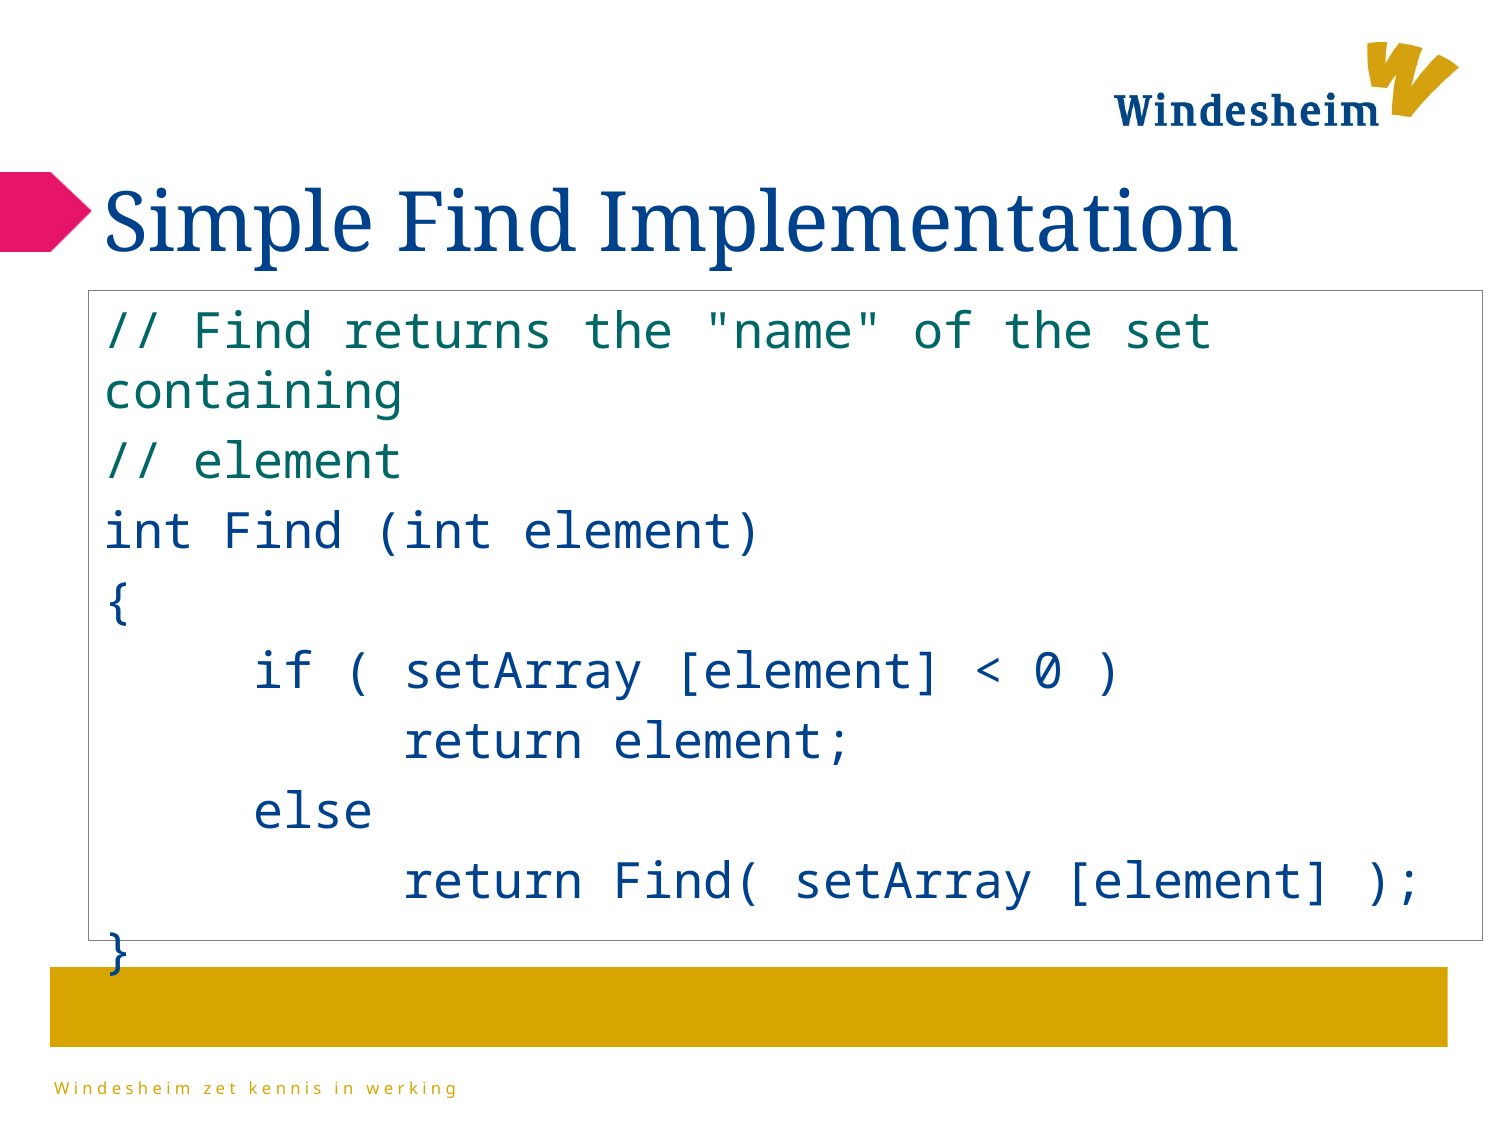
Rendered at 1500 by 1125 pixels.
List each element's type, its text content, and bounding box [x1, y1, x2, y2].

picture [1114, 42, 1459, 126]
picture [49, 967, 1448, 1047]
title Simple Find Implementation [88, 160, 1439, 265]
list // Find returns the "name" of the set containing // element int Find (int element) { if ( setArray [element] < 0 ) return element; else return Find( setArray [element] ); } [88, 290, 1483, 941]
picture [0, 172, 88, 252]
